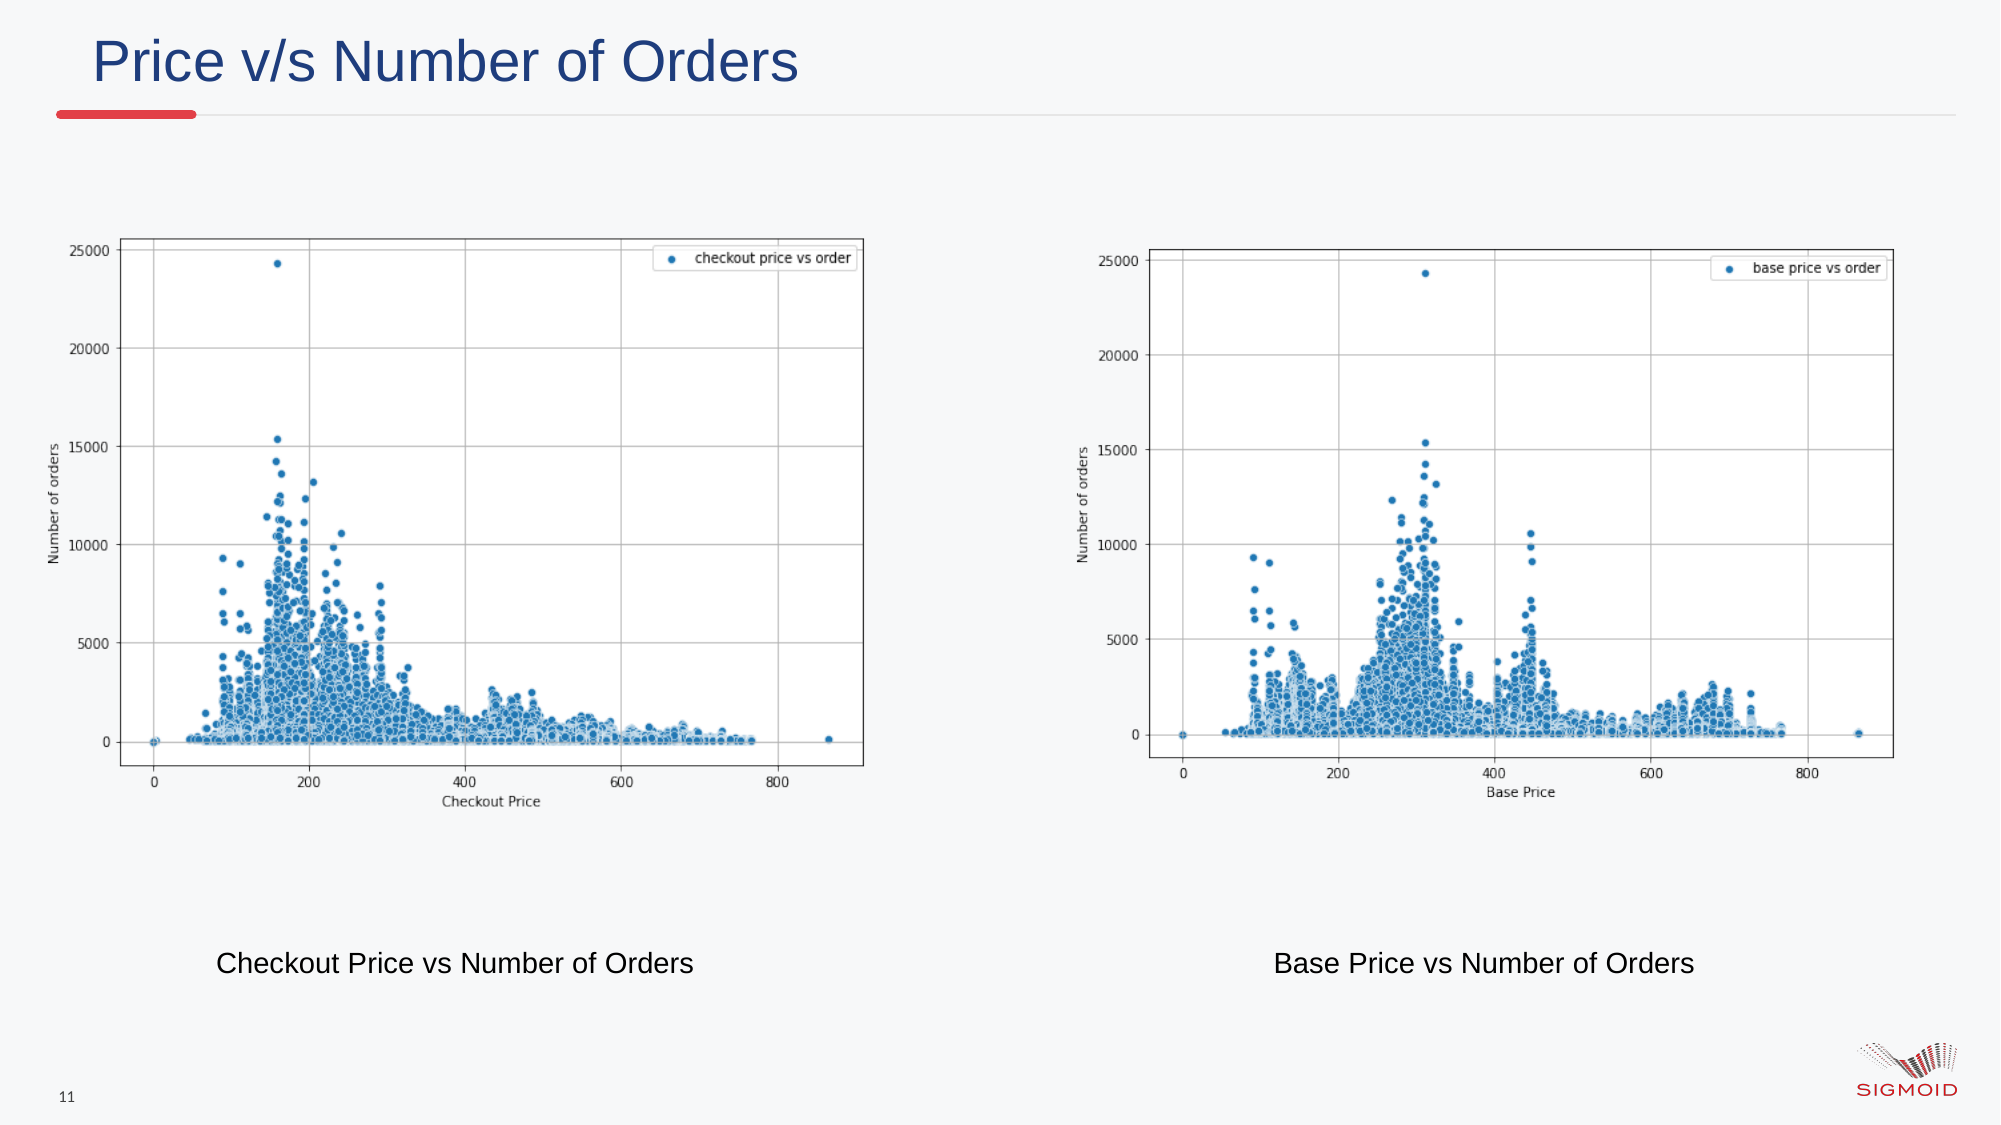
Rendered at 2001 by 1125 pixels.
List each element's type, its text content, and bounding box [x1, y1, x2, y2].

picture [1069, 241, 1901, 808]
list Price v/s Number of Orders [40, 16, 1957, 87]
text_box Checkout Price vs Number of Orders [201, 937, 710, 987]
text_box Base Price vs Number of Orders [1258, 937, 1711, 987]
picture [1857, 1043, 1957, 1096]
picture [39, 230, 872, 819]
